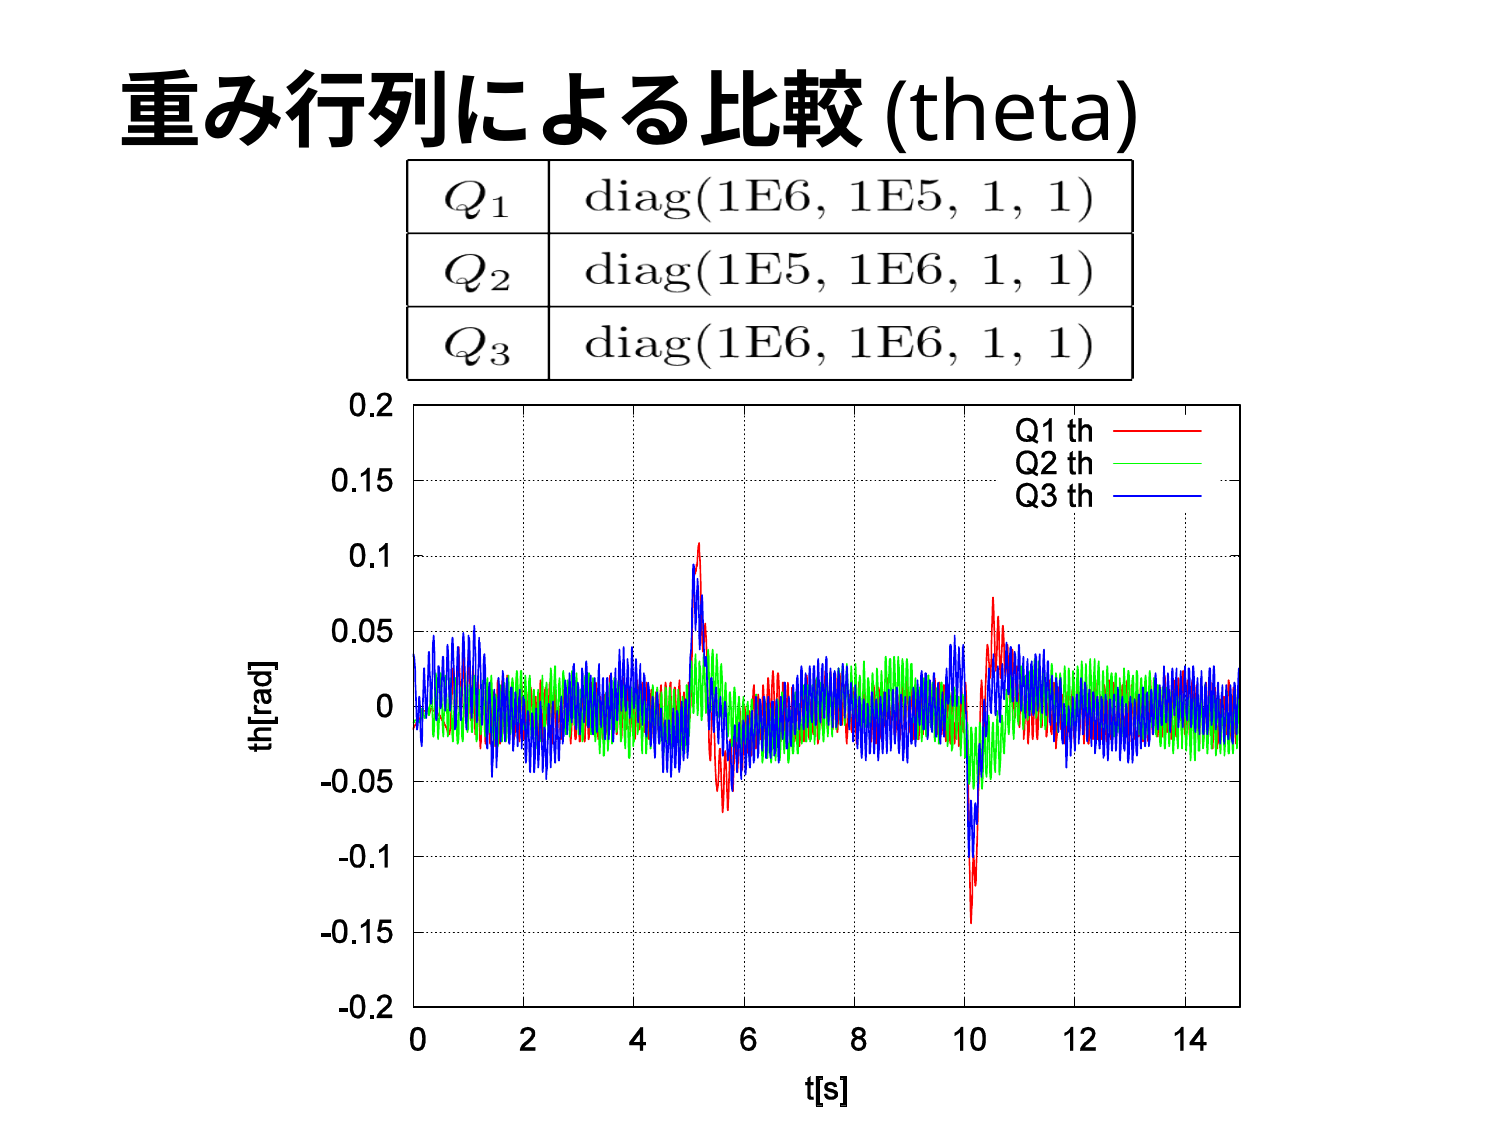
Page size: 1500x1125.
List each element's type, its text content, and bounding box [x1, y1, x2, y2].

picture [234, 365, 1299, 1112]
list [406, 159, 1134, 365]
title 重み行列による比較(theta) [103, 5, 1485, 223]
